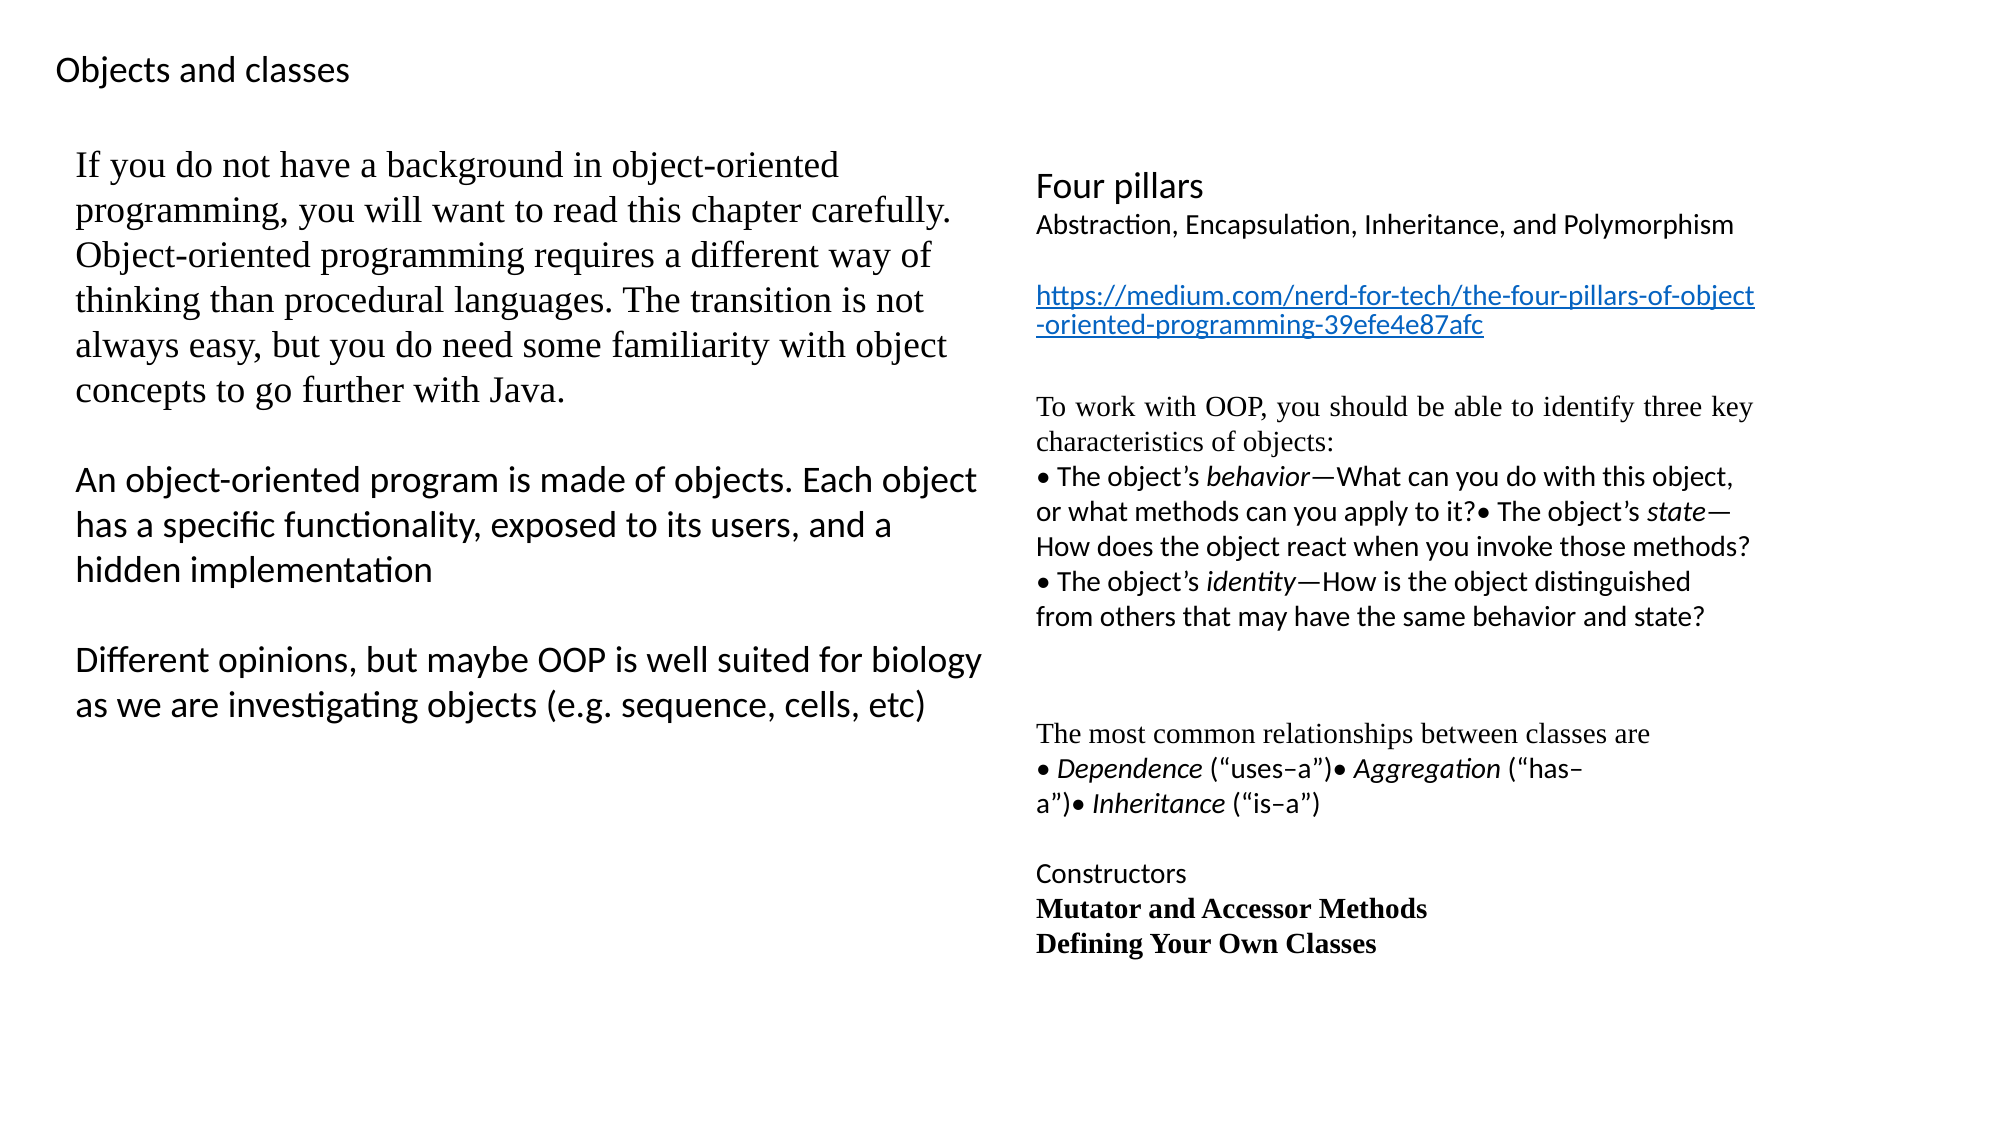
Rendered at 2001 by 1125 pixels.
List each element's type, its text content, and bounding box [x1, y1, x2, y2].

text_box If you do not have a background in object-oriented programming, you will want to read this chapter carefully. Object-oriented programming requires a different way of thinking than procedural languages. The transition is not always easy, but you do need some familiarity with object concepts to go further with Java. An object-oriented program is made of objects. Each object has a specific functionality, exposed to its users, and a hidden implementation Different opinions, but maybe OOP is well suited for biology as we are investigating objects (e.g. sequence, cells, etc) [60, 132, 1015, 732]
text_box Objects and classes [40, 37, 366, 98]
text_box Four pillars Abstraction, Encapsulation, Inheritance, and Polymorphism https://medium.com/nerd-for-tech/the-four-pillars-of-object-oriented-programming-39efe4e87afc To work with OOP, you should be able to identify three key characteristics of objects: • The object’s behavior—What can you do with this object, or what methods can you apply to it?• The object’s state—How does the object react when you invoke those methods?• The object’s identity—How is the object distinguished from others that may have the same behavior and state? The most common relationships between classes are • Dependence (“uses–a”)• Aggregation (“has–a”)• Inheritance (“is–a”) Constructors Mutator and Accessor Methods Defining Your Own Classes [1021, 153, 1770, 938]
